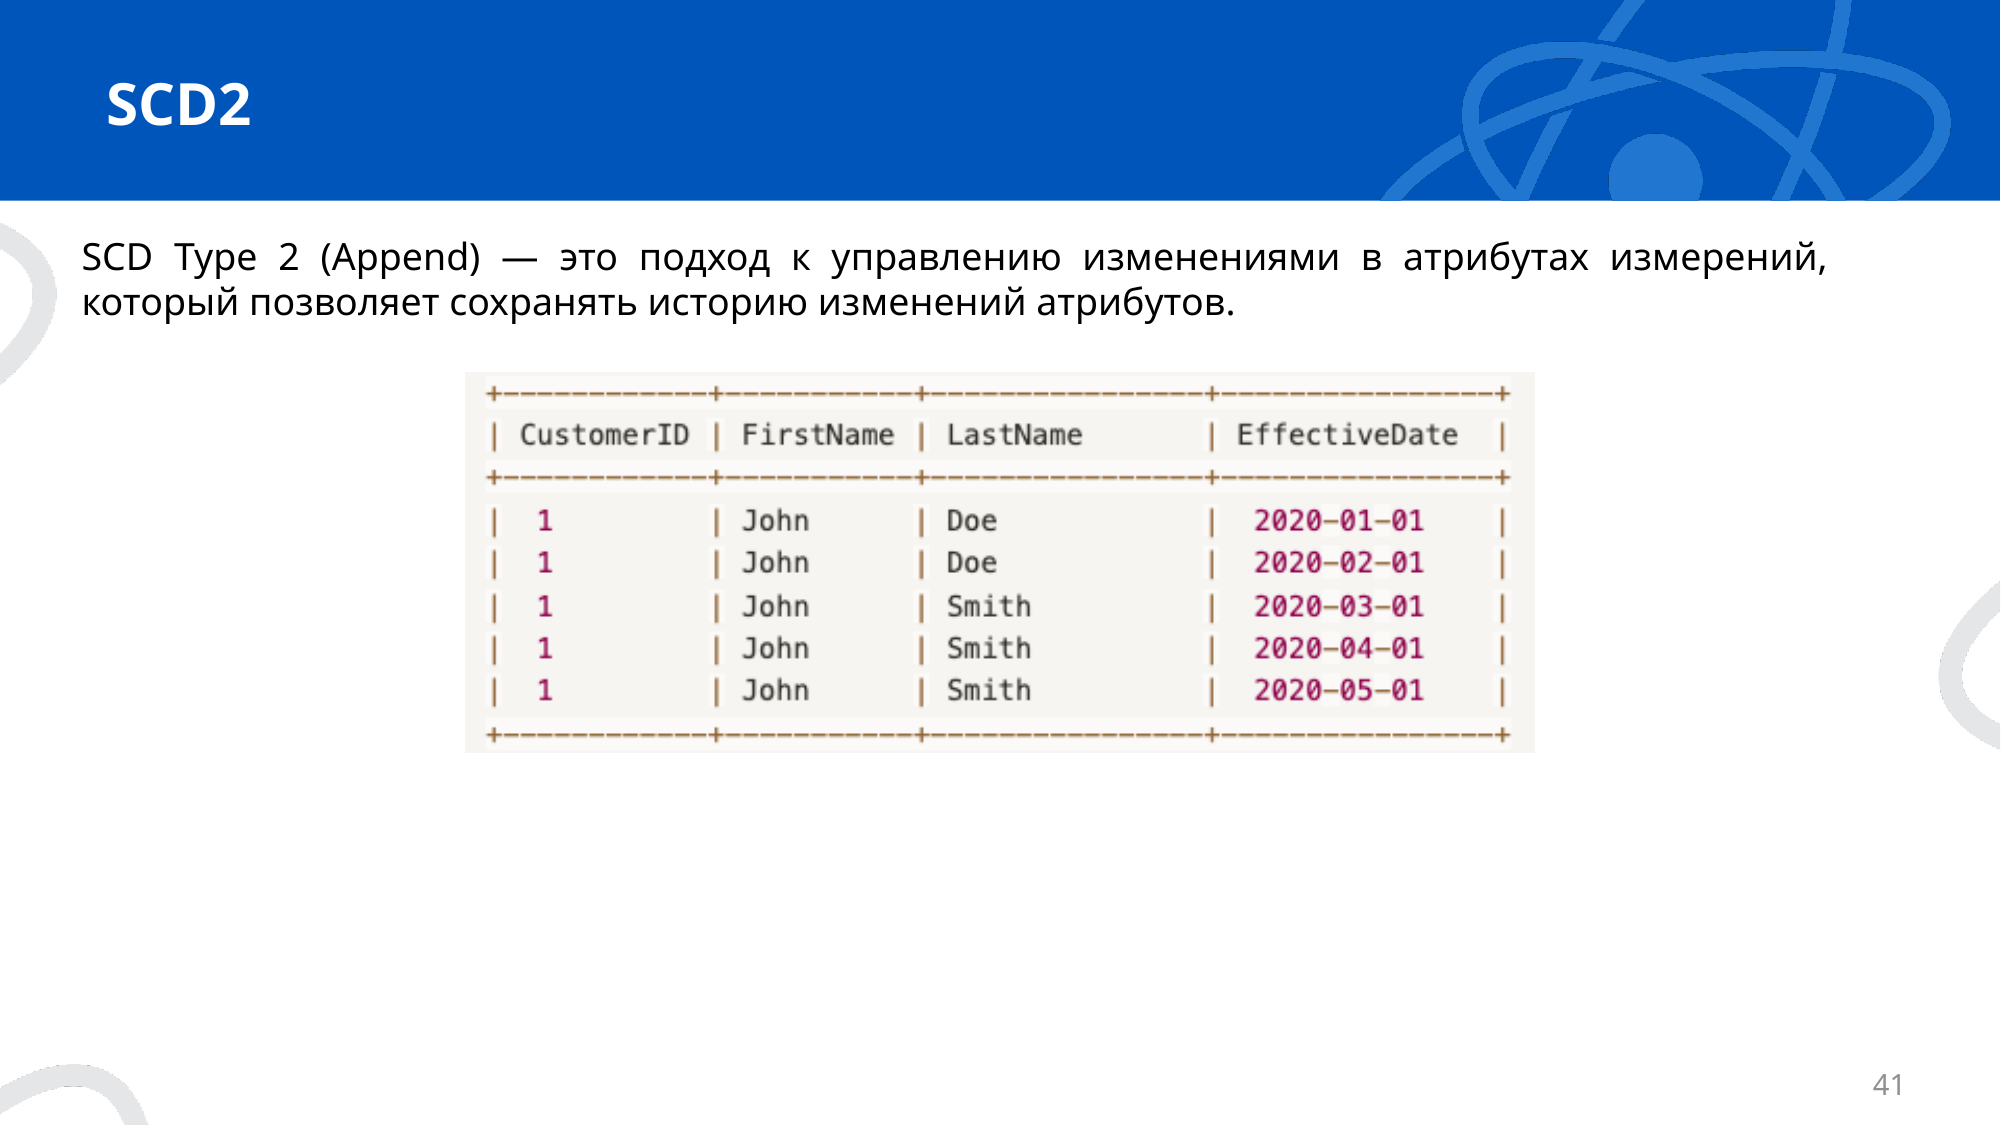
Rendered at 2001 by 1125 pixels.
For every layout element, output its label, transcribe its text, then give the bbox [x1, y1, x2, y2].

picture [0, 208, 122, 456]
title SCD2 [91, 58, 1910, 145]
picture [465, 372, 1535, 753]
text_box SCD Type 2 (Append) — это подход к управлению изменениями в атрибутах измерений, который позволяет сохранять историю изменений атрибутов. [66, 225, 1844, 331]
picture [0, 1032, 162, 1125]
picture [1919, 554, 2001, 767]
picture [1318, 0, 2000, 201]
